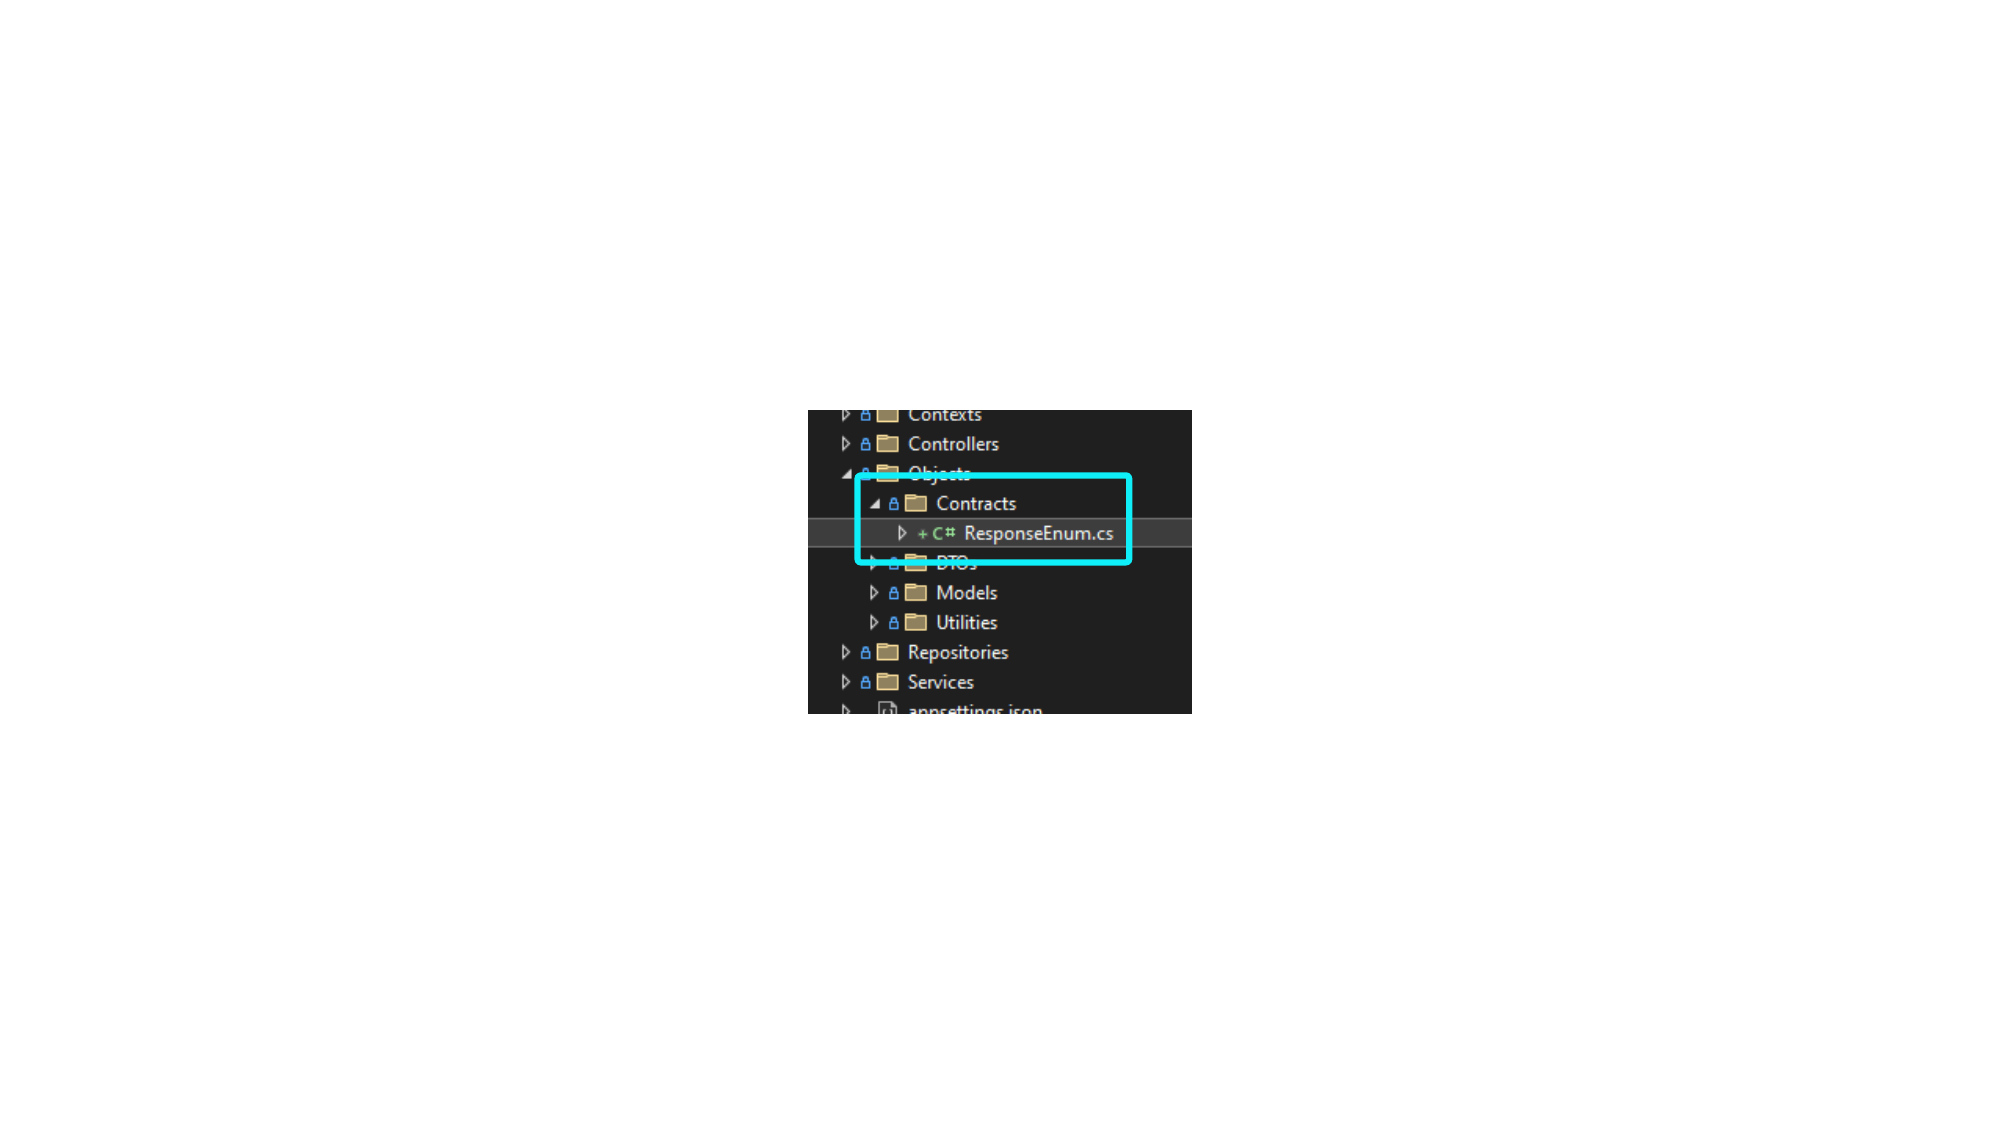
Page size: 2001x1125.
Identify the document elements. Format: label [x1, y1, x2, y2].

picture [808, 410, 1192, 715]
